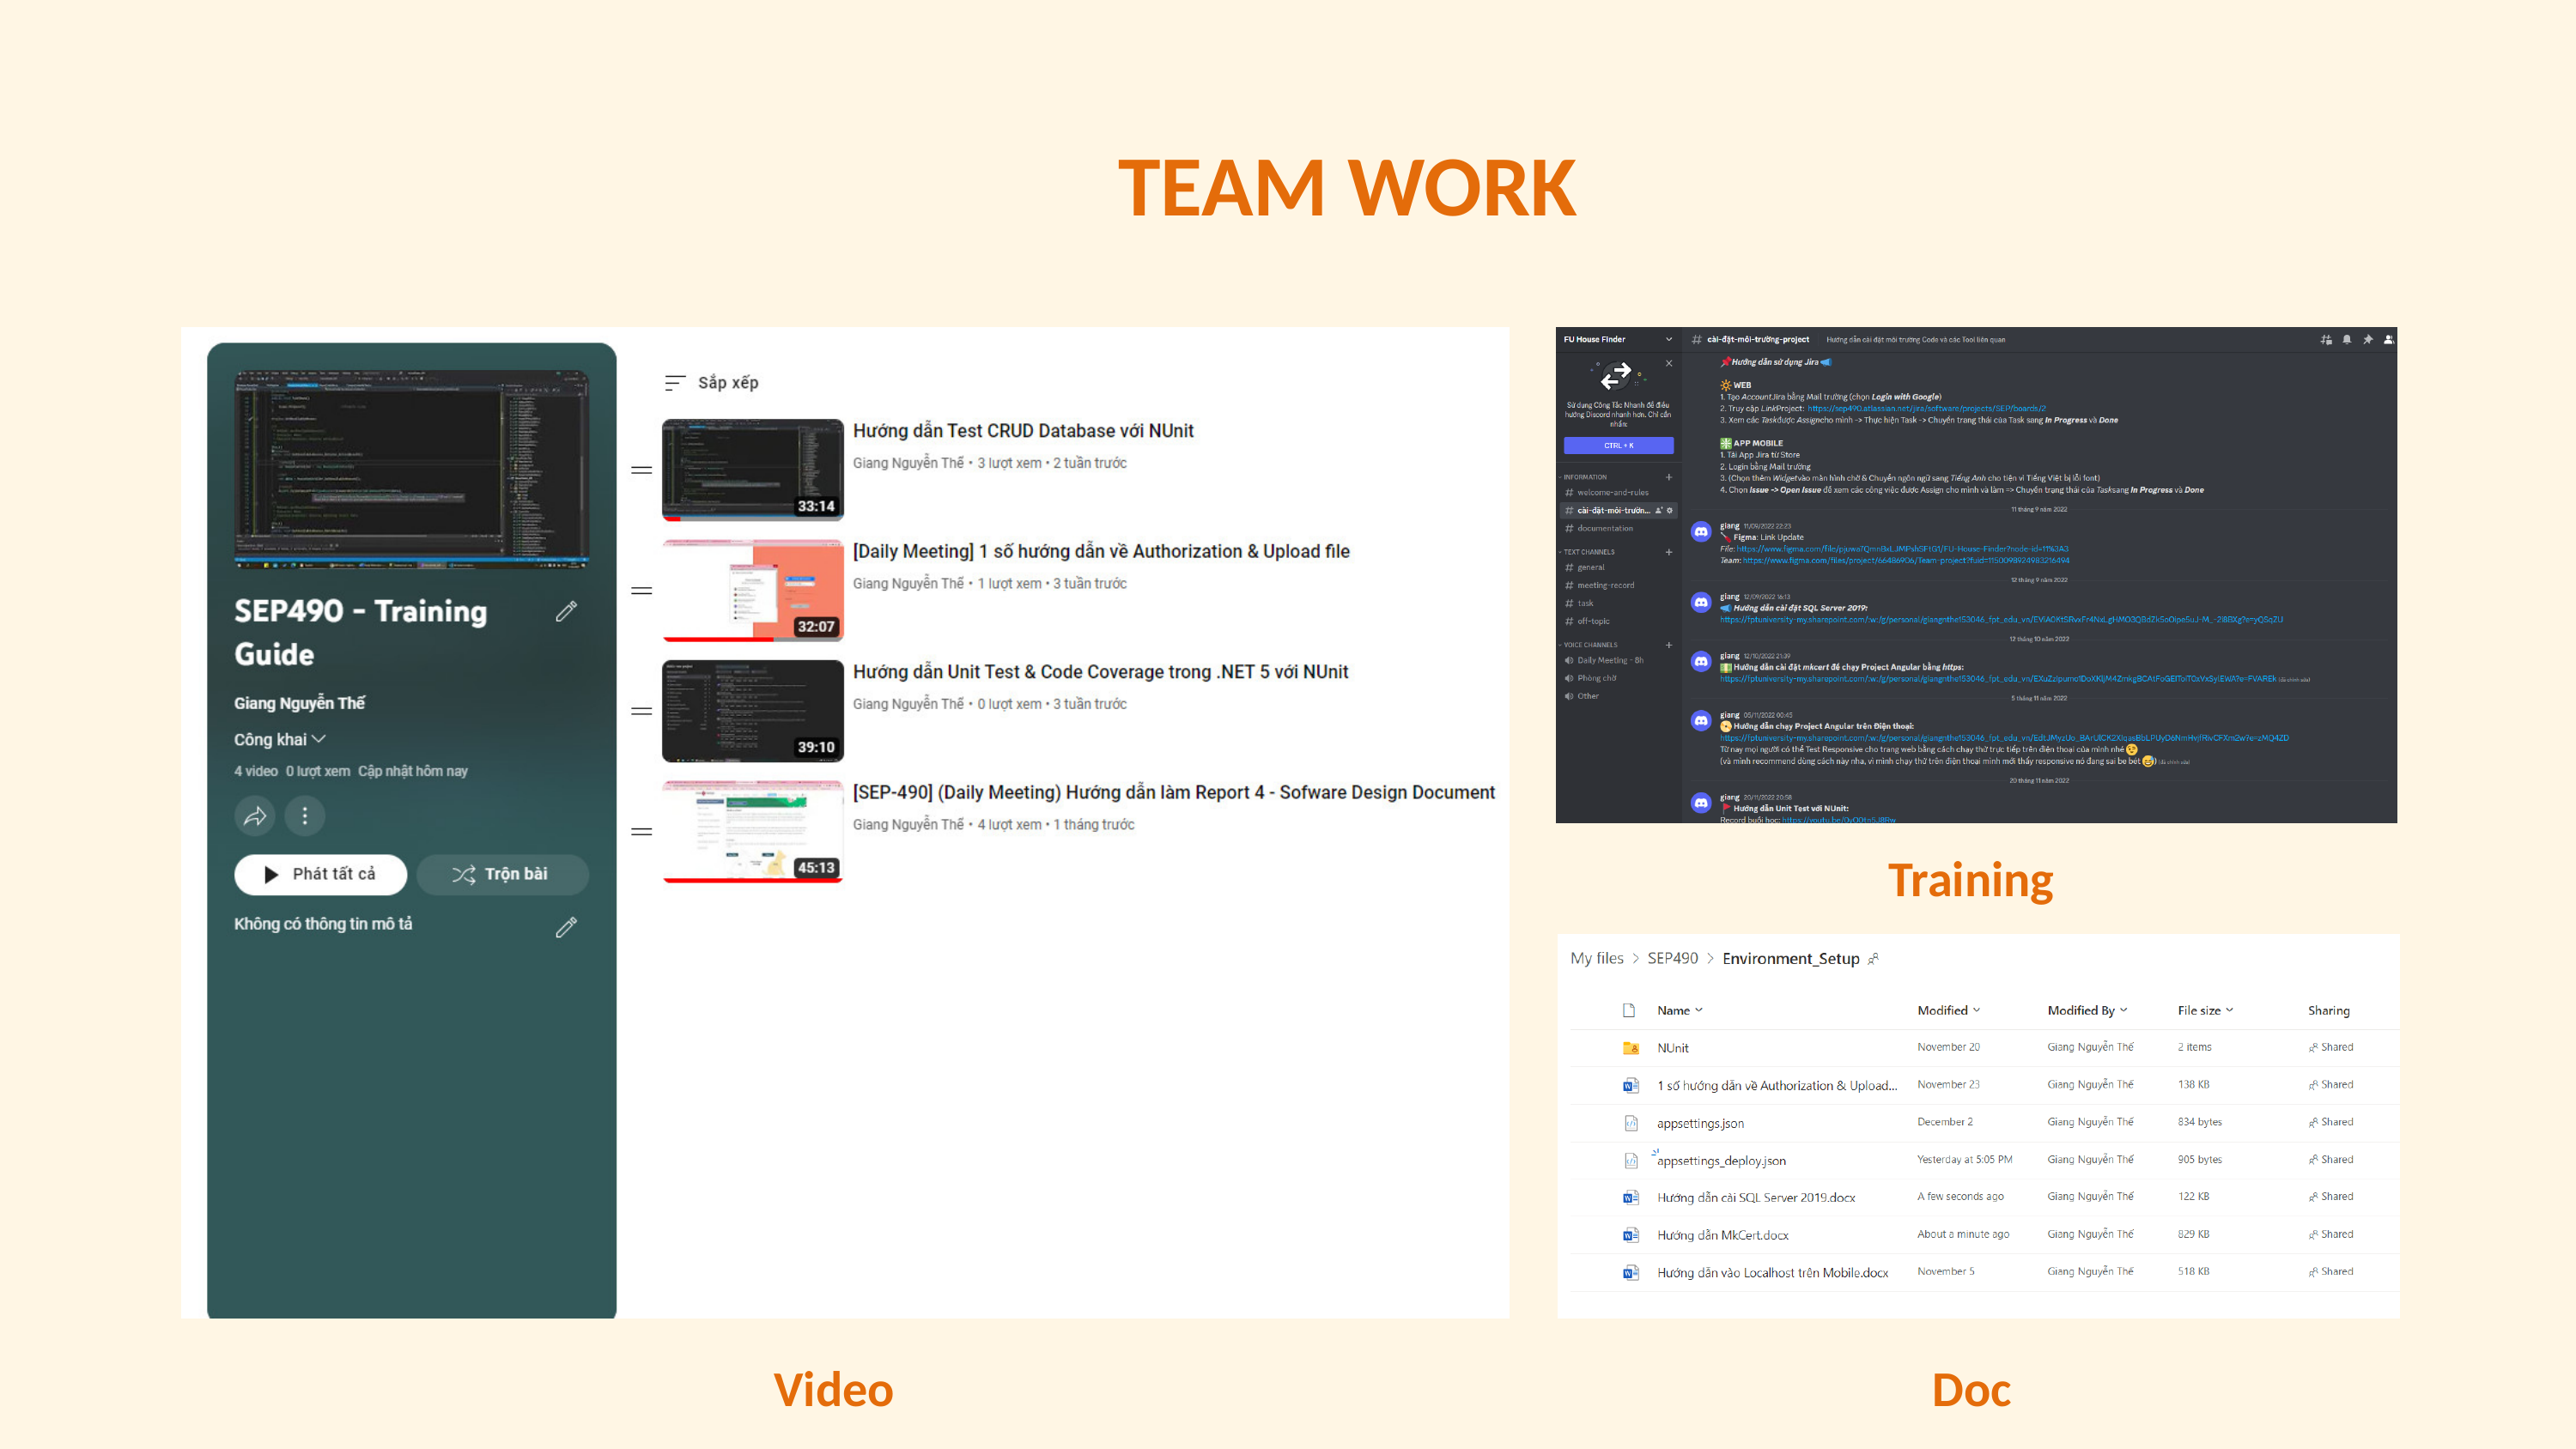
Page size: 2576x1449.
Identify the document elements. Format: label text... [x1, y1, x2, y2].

text_box Training [1876, 840, 2081, 913]
picture [1558, 934, 2400, 1319]
picture [1556, 326, 2398, 823]
text_box Doc [1919, 1349, 2038, 1423]
text_box TEAM WORK [1105, 123, 1600, 239]
text_box Video [761, 1349, 966, 1423]
picture [181, 327, 1510, 1319]
